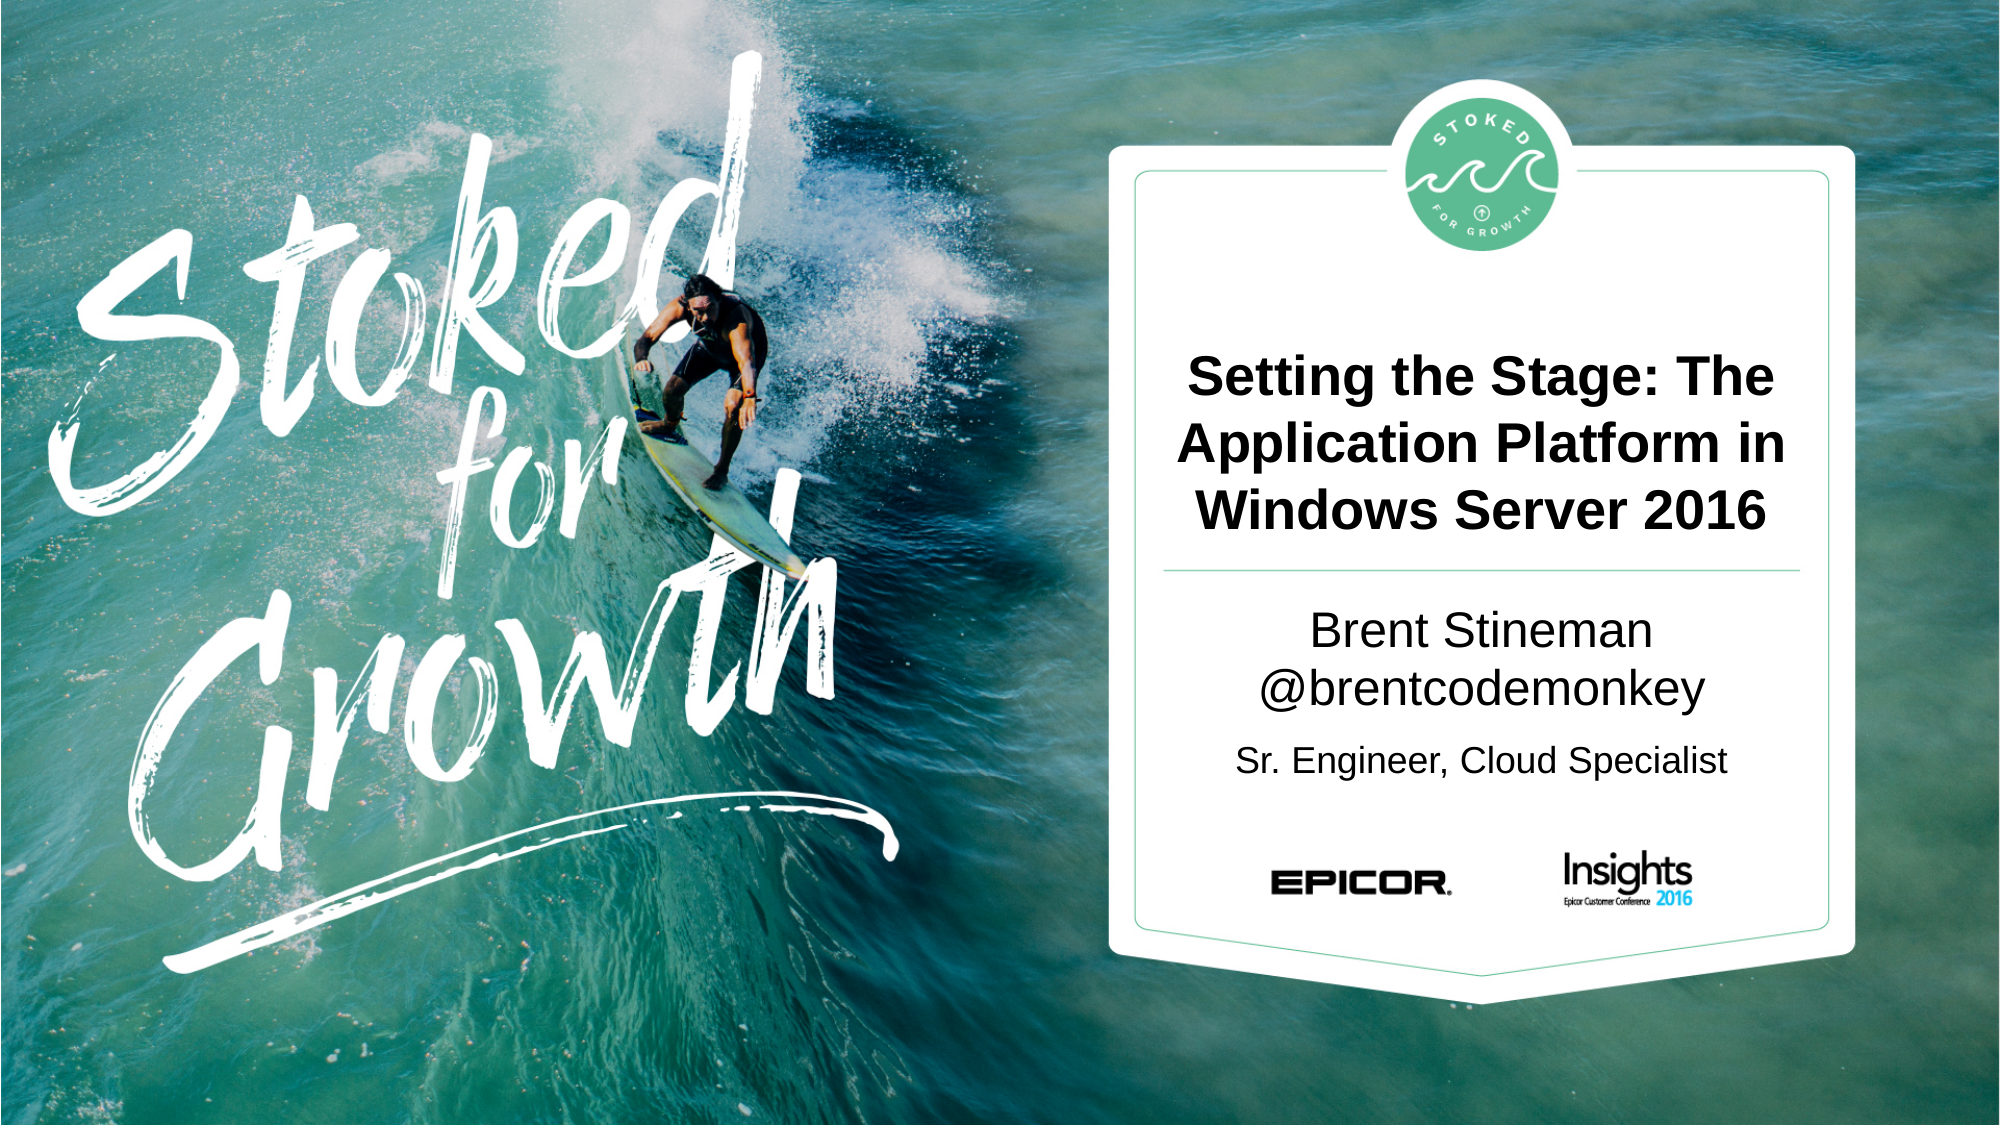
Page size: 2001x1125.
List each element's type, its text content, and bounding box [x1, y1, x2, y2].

title Setting the Stage: The Application Platform in Windows Server 2016 [1159, 272, 1804, 549]
picture [0, 0, 2000, 1125]
list Sr. Engineer, Cloud Specialist [1159, 727, 1804, 836]
subtitle Brent Stineman @brentcodemonkey [1159, 591, 1804, 702]
